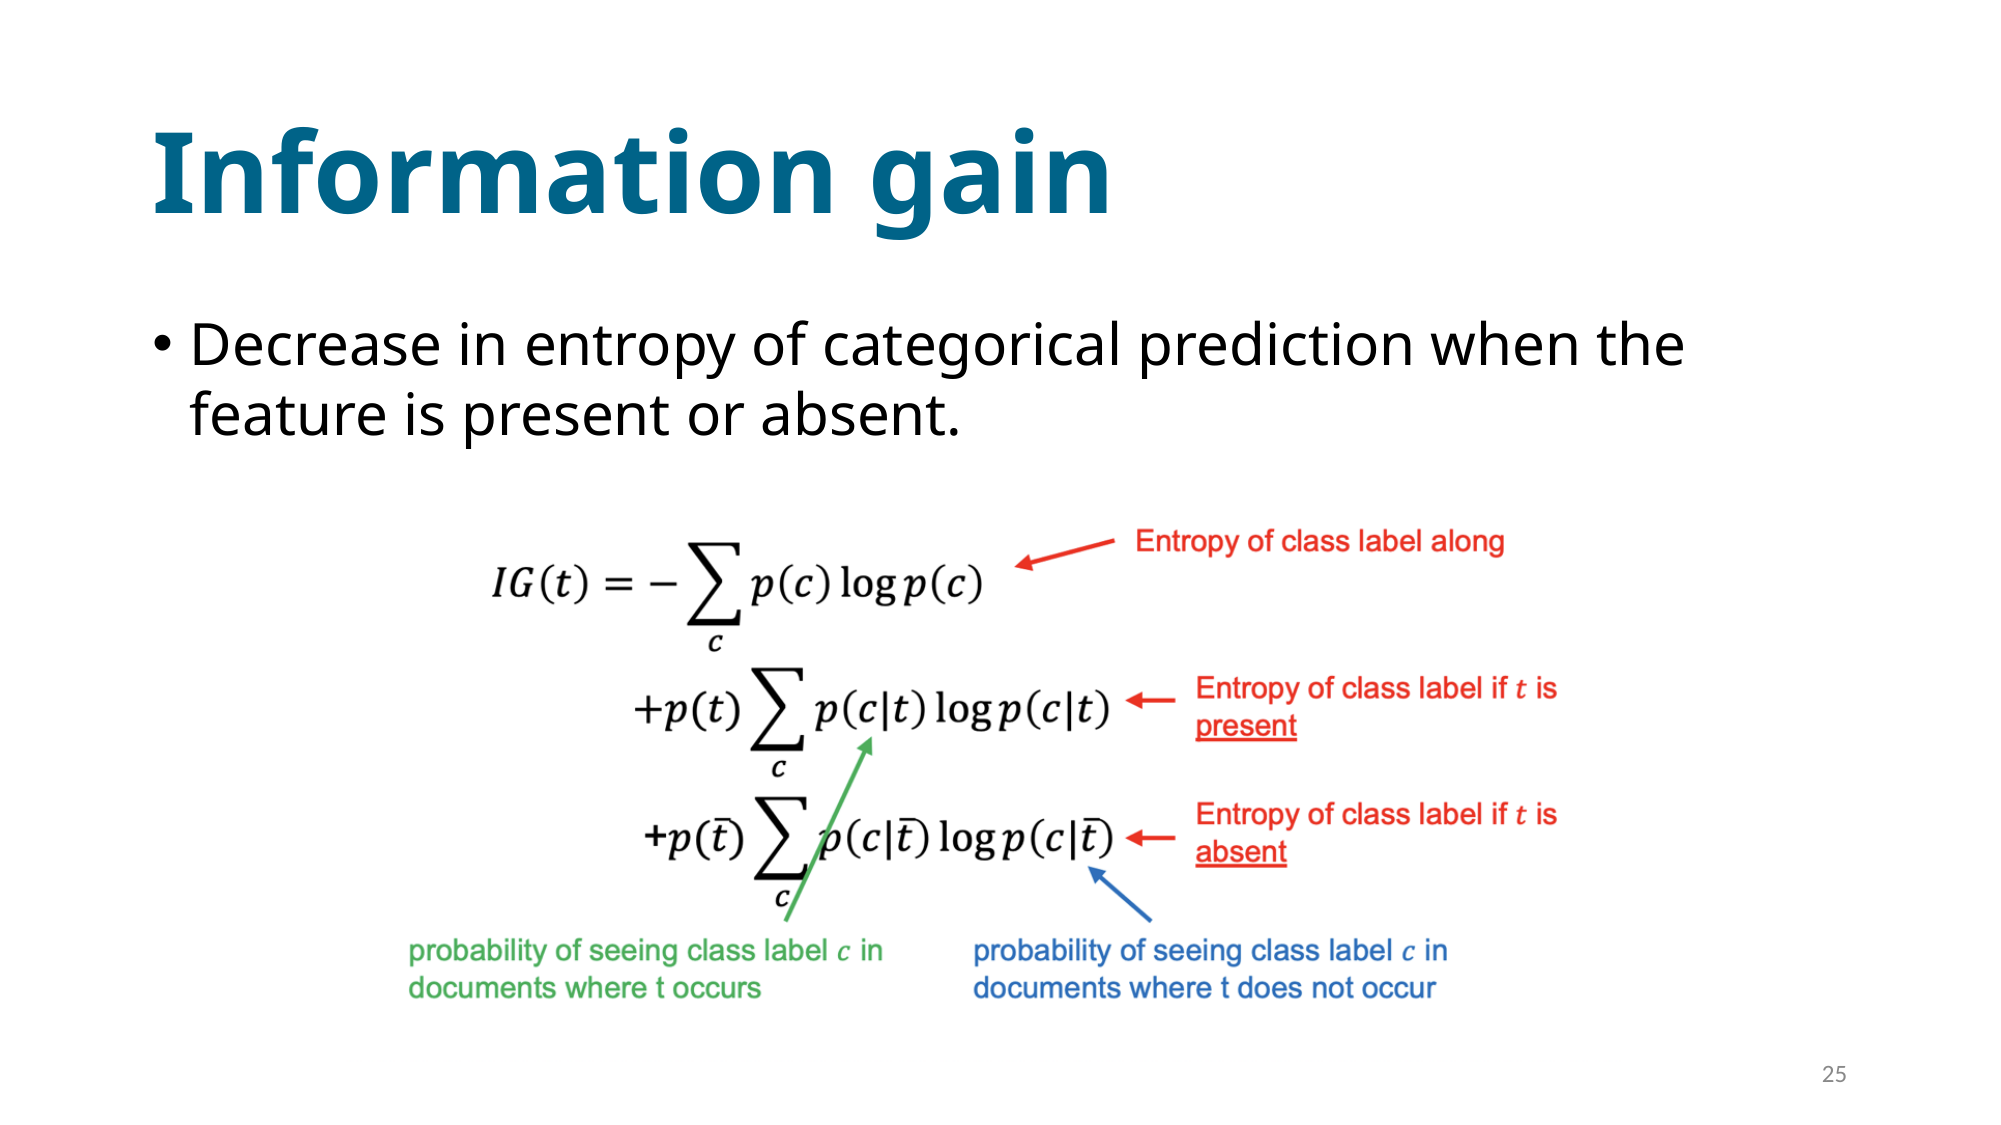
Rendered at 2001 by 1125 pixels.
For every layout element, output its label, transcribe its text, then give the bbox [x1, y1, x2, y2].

list Decrease in entropy of categorical prediction when the feature is present or absent. [137, 299, 1863, 1066]
picture [344, 485, 1621, 1066]
title Information gain [137, 59, 1863, 278]
slide_number 25 [1412, 1042, 1863, 1103]
